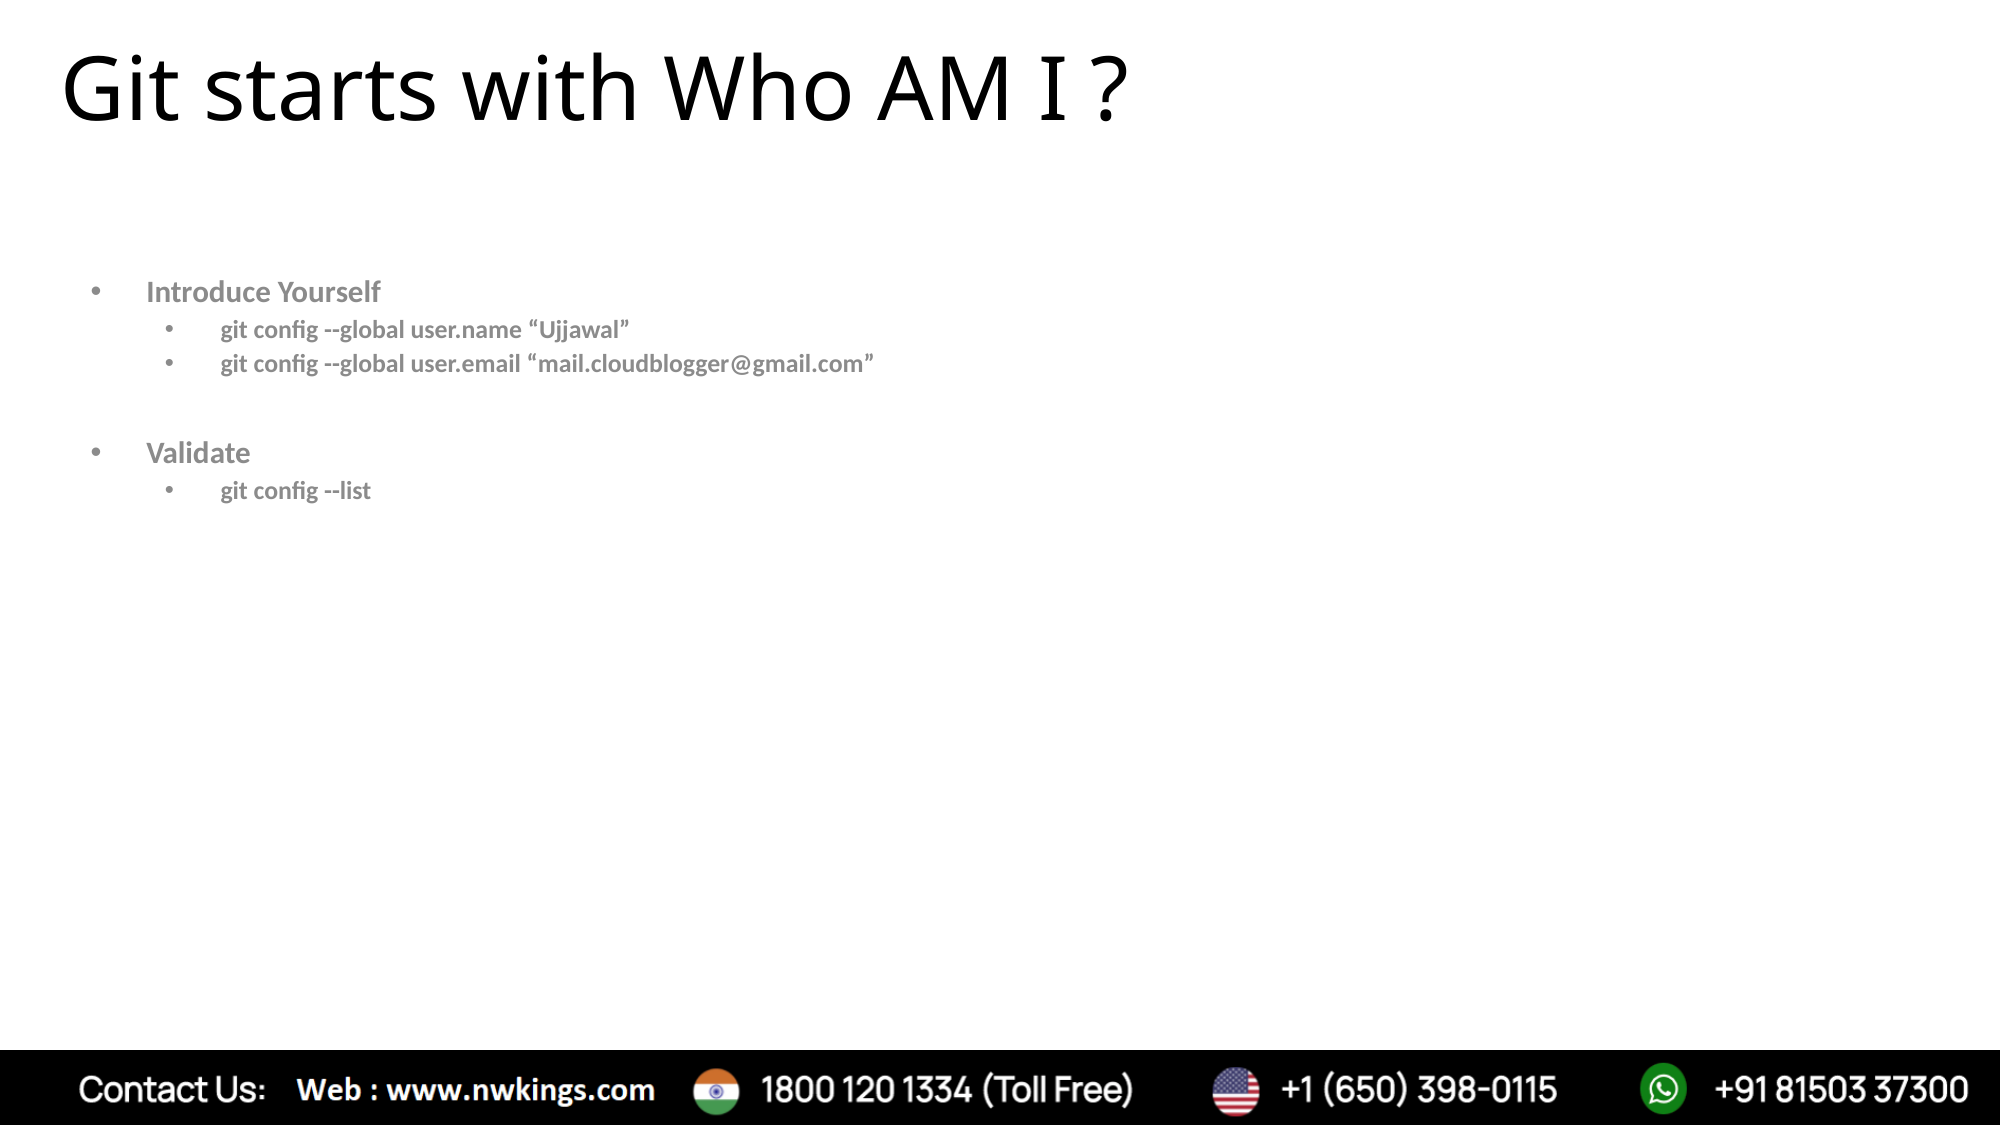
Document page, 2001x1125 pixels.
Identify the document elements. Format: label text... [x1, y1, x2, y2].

list Introduce Yourself git config --global user.name “Ujjawal” git config --global user.email “mail.cloudblogger@gmail.com” Validate git config --list [75, 268, 1801, 515]
title Git starts with Who AM I ? [45, 35, 1771, 147]
picture [0, 1050, 2000, 1125]
